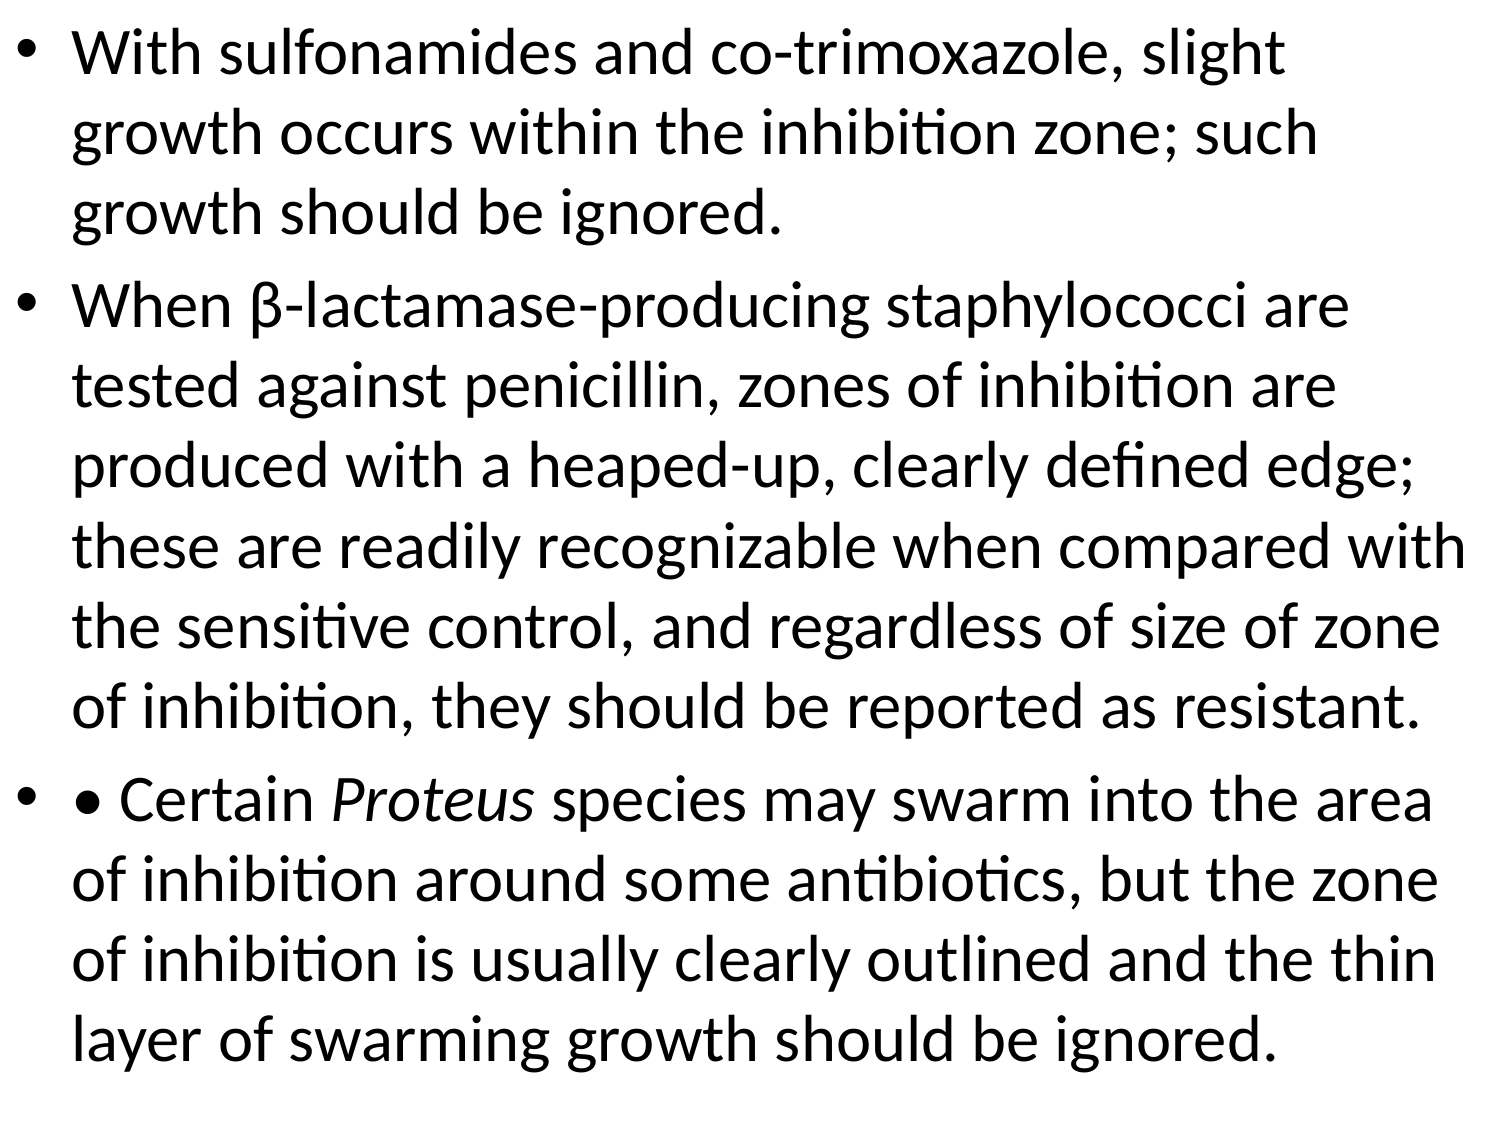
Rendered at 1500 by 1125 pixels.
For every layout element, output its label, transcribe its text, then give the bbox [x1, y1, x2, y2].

list With sulfonamides and co-trimoxazole, slight growth occurs within the inhibition zone; such growth should be ignored. When β-lactamase-producing staphylococci are tested against penicillin, zones of inhibition are produced with a heaped-up, clearly defined edge; these are readily recognizable when compared with the sensitive control, and regardless of size of zone of inhibition, they should be reported as resistant. • Certain Proteus species may swarm into the area of inhibition around some antibiotics, but the zone of inhibition is usually clearly outlined and the thin layer of swarming growth should be ignored. [0, 0, 1500, 1125]
